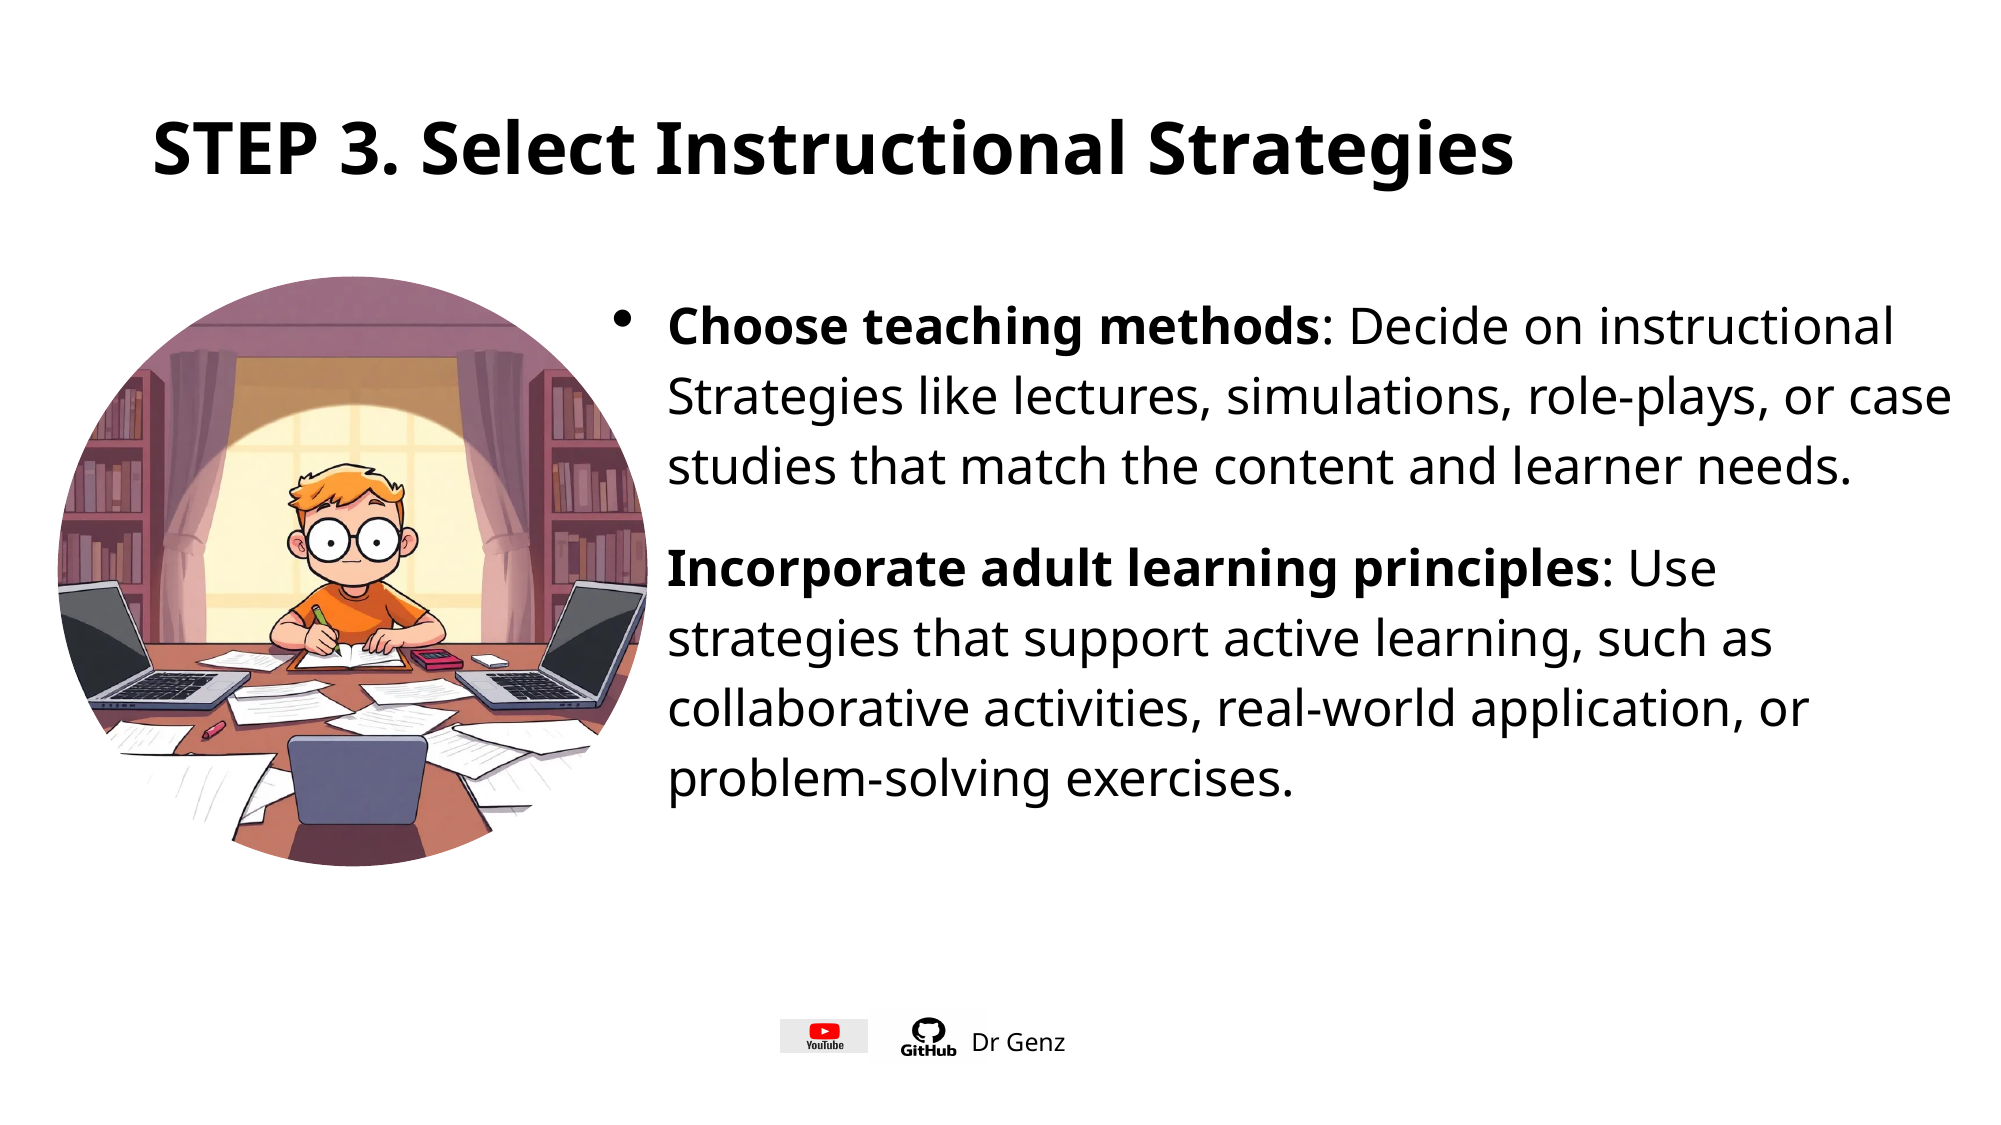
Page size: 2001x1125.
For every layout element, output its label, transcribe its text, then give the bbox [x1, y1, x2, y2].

title STEP 3. Select Instructional Strategies [137, 59, 1863, 277]
picture [57, 275, 649, 867]
list Choose teaching methods: Decide on instructional Strategies like lectures, simulations, role-plays, or case studies that match the content and learner needs. Incorporate adult learning principles: Use strategies that support active learning, such as collaborative activities, real-world application, or problem-solving exercises. [649, 277, 1973, 822]
text_box [975, 537, 1025, 588]
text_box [779, 1006, 1128, 1066]
